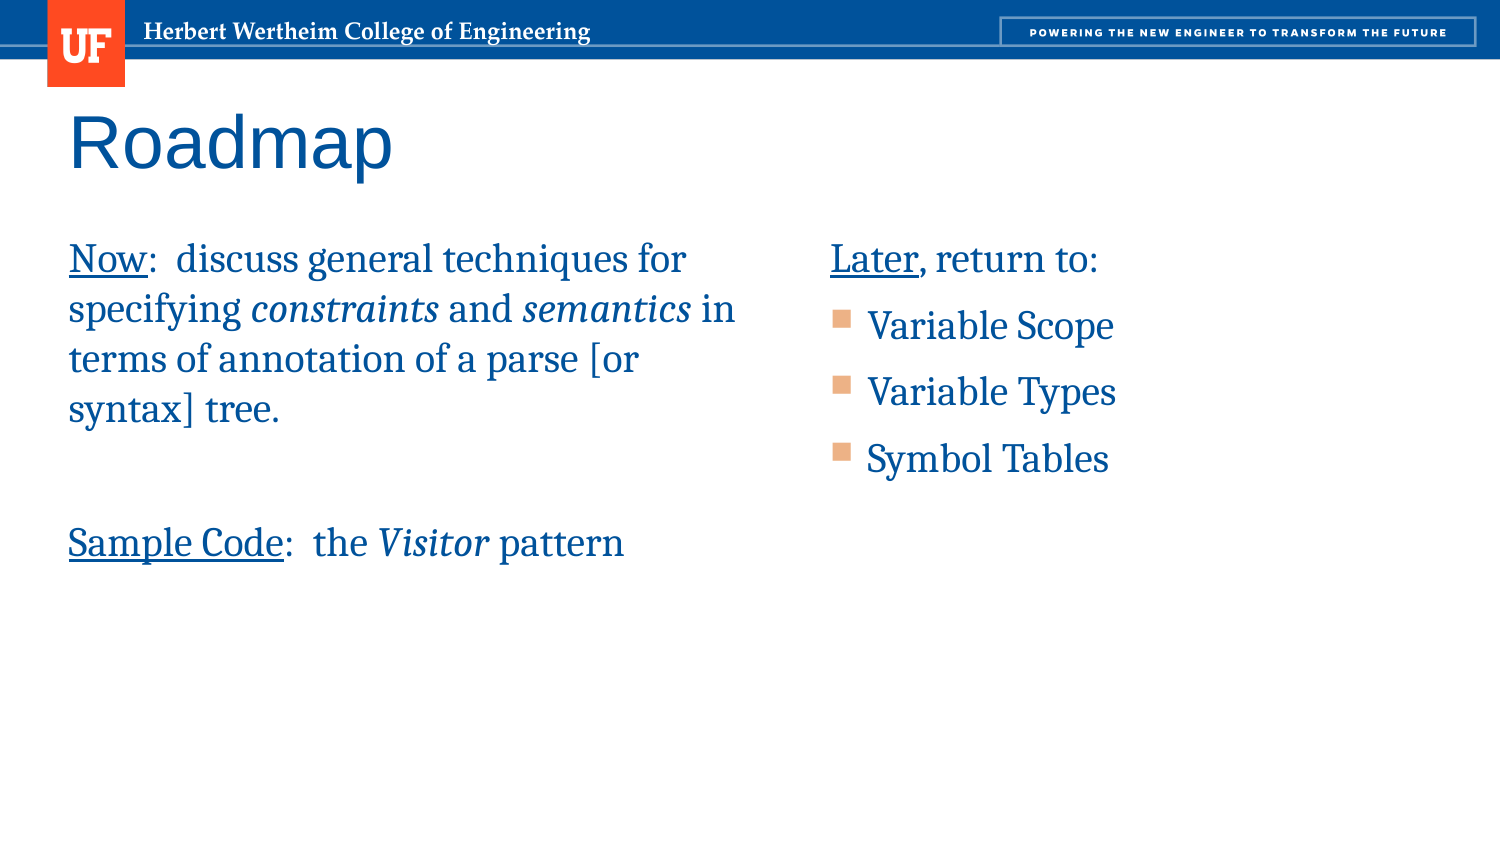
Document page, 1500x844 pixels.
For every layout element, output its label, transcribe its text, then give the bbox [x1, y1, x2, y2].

text_box Later, return to: Variable Scope Variable Types Symbol Tables [815, 223, 1479, 803]
list Now: discuss general techniques for specifying constraints and semantics in terms of annotation of a parse [or syntax] tree. Sample Code: the Visitor pattern [53, 223, 763, 803]
title Roadmap [53, 86, 1414, 224]
picture [0, 0, 1500, 87]
